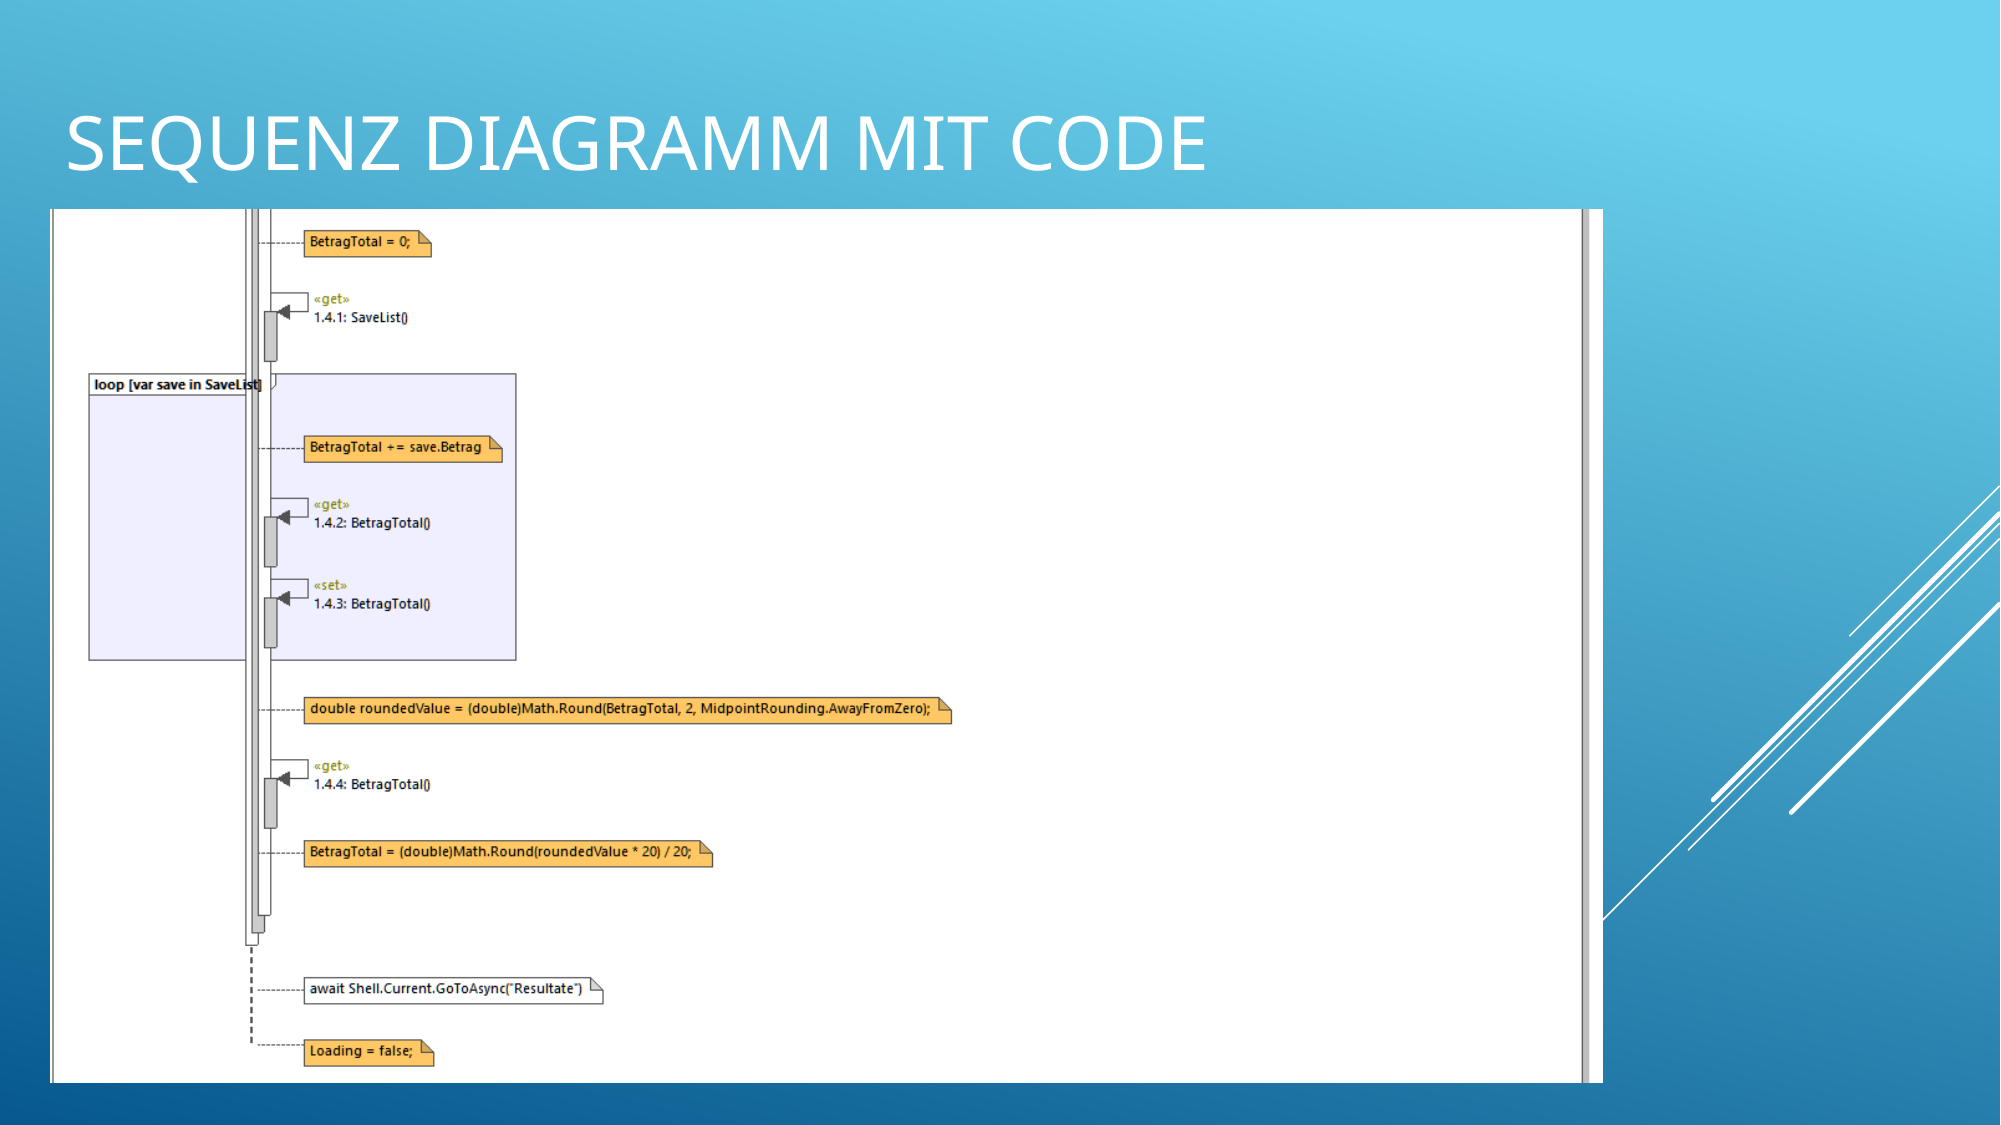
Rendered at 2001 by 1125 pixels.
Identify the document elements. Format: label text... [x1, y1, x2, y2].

picture [49, 209, 1603, 1083]
title Sequenz Diagramm Mit Code [50, 42, 1750, 239]
